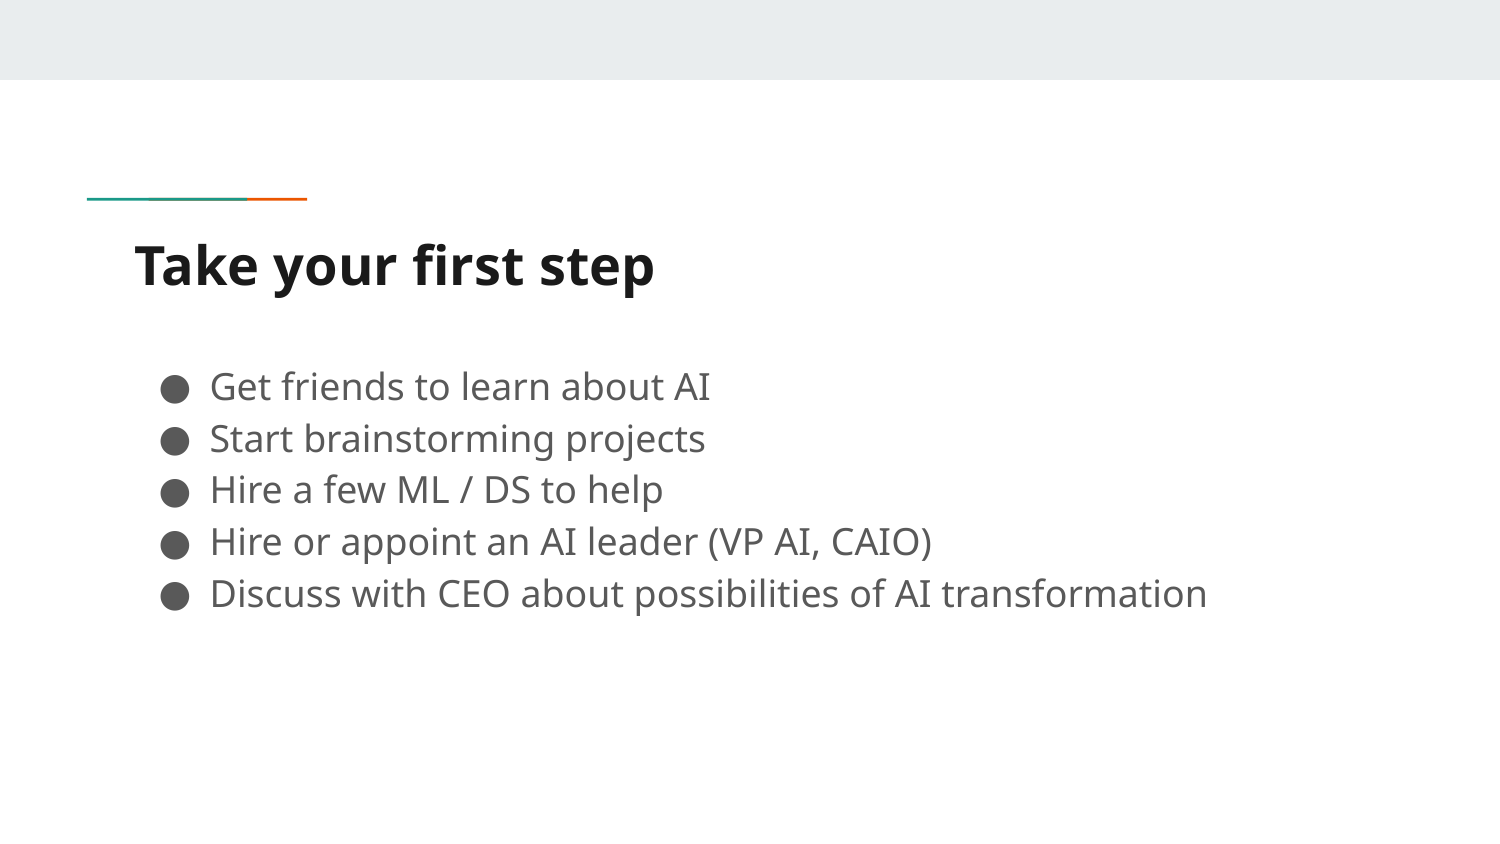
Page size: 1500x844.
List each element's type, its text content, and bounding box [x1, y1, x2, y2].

list Get friends to learn about AI Start brainstorming projects Hire a few ML / DS to help Hire or appoint an AI leader (VP AI, CAIO) Discuss with CEO about possibilities of AI transformation [119, 341, 1381, 712]
title Take your first step [119, 216, 1381, 305]
